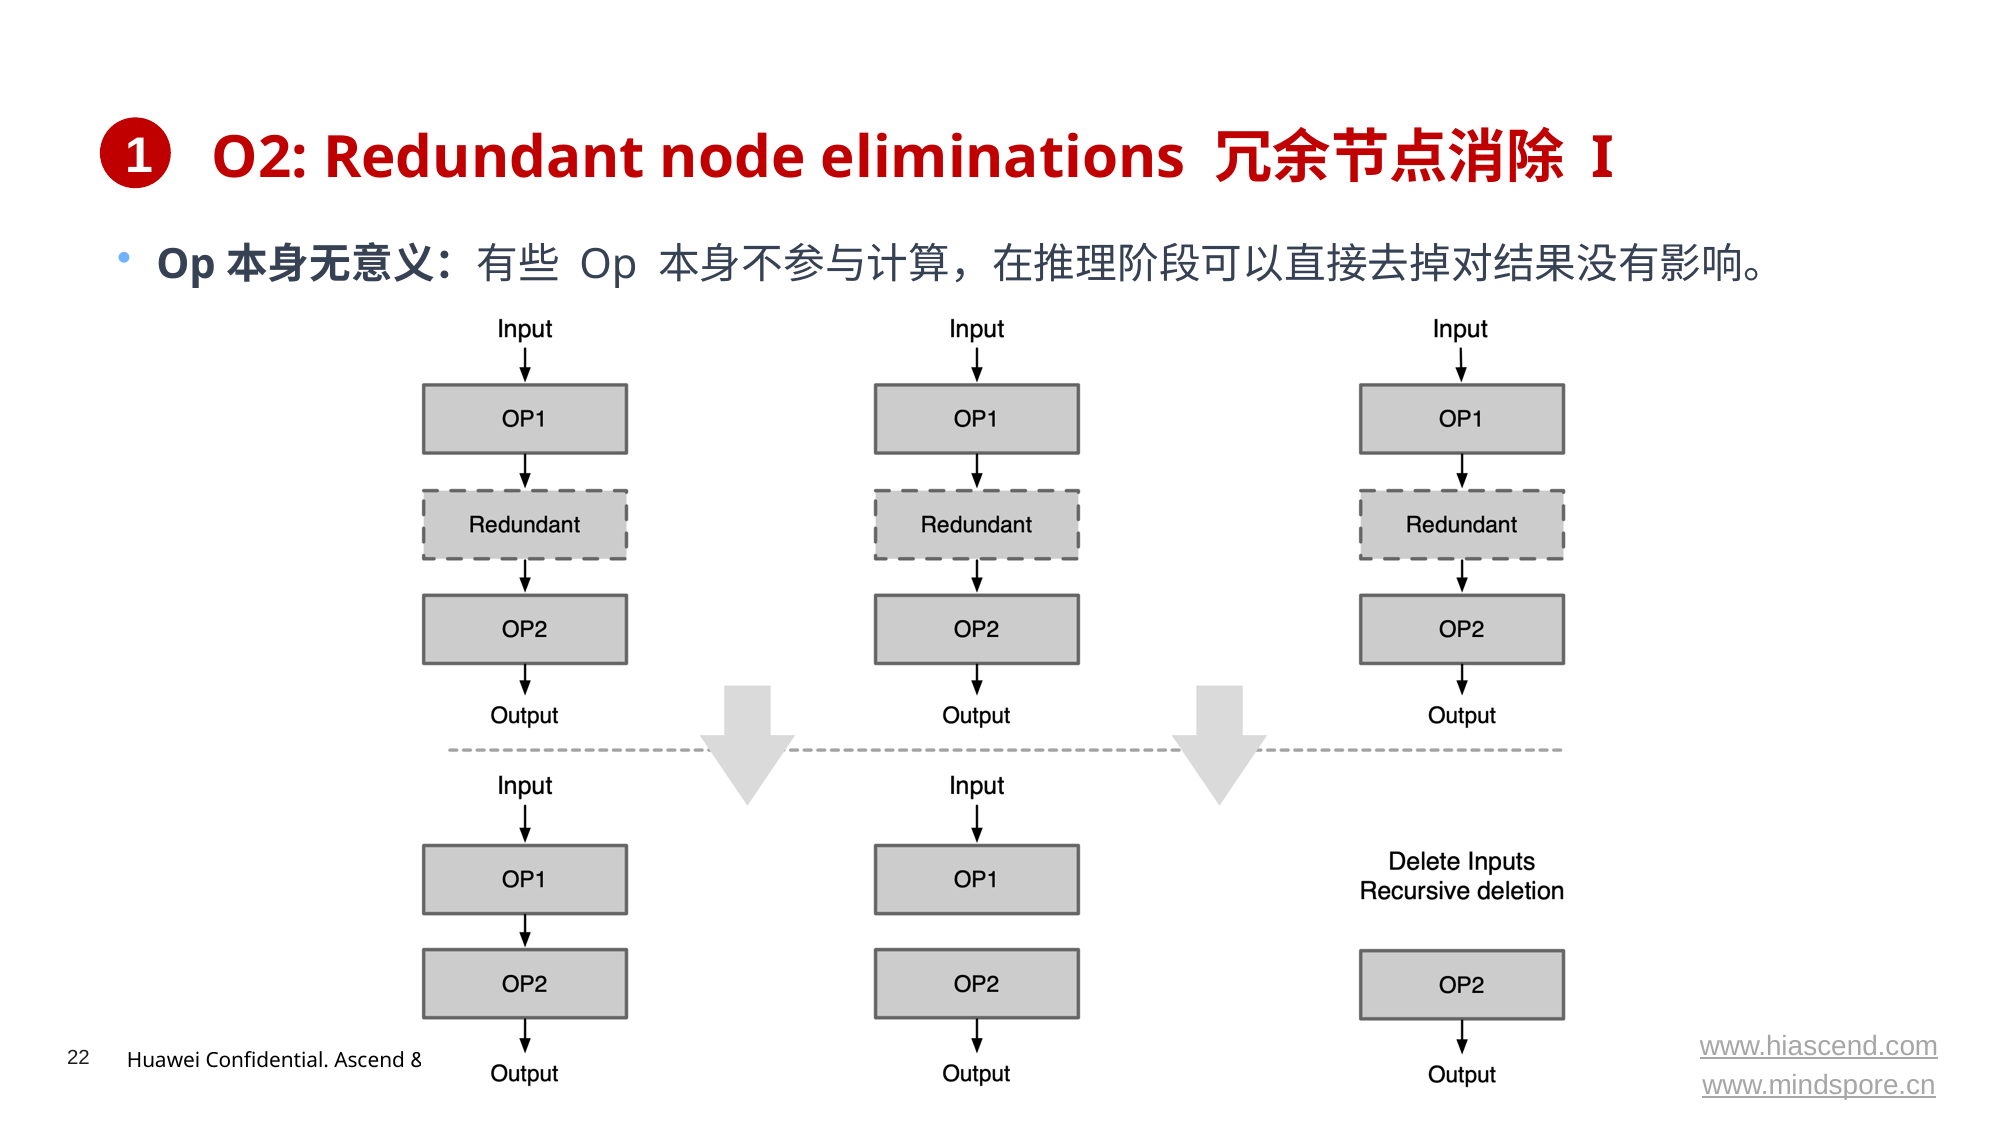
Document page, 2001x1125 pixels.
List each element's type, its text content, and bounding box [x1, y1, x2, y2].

picture [420, 307, 1582, 1095]
text_box 1 [99, 117, 171, 189]
list Op本身无意义：有些 Op 本身不参与计算，在推理阶段可以直接去掉对结果没有影响。 [102, 219, 1901, 291]
title O2: Redundant node eliminations 冗余节点消除 I [197, 111, 1901, 209]
